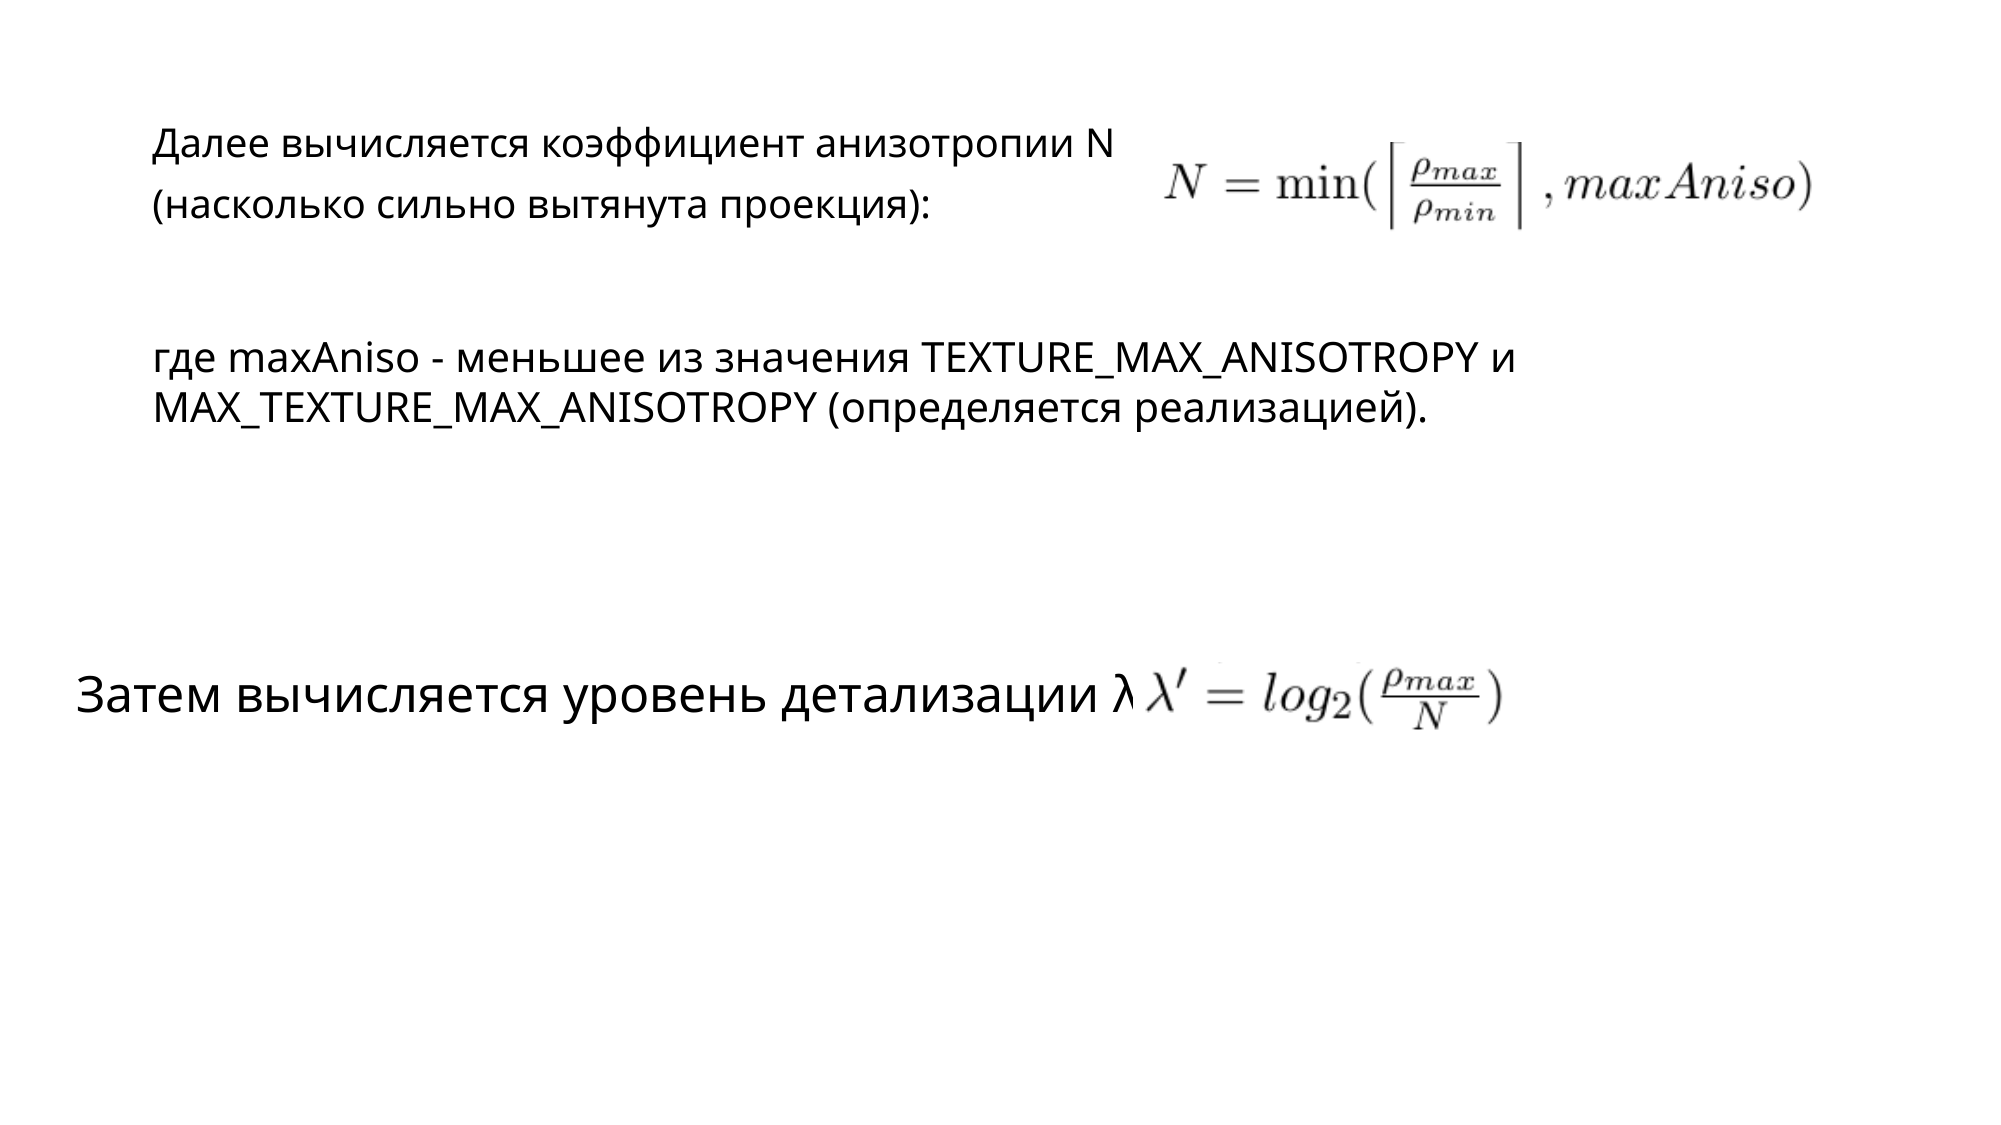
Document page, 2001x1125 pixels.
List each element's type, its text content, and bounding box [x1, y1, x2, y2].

list Далее вычисляется коэффициент анизотропии N (насколько сильно вытянута проекция): [137, 115, 1215, 260]
text_box Затем вычисляется уровень детализации λ’: [61, 654, 1175, 730]
picture [1132, 662, 1519, 745]
picture [1156, 142, 1836, 233]
text_box где maxAniso - меньшее из значения TEXTURE_MAX_ANISOTROPY и MAX_TEXTURE_MAX_ANISOTROPY (определяется реализацией). [137, 323, 1649, 439]
